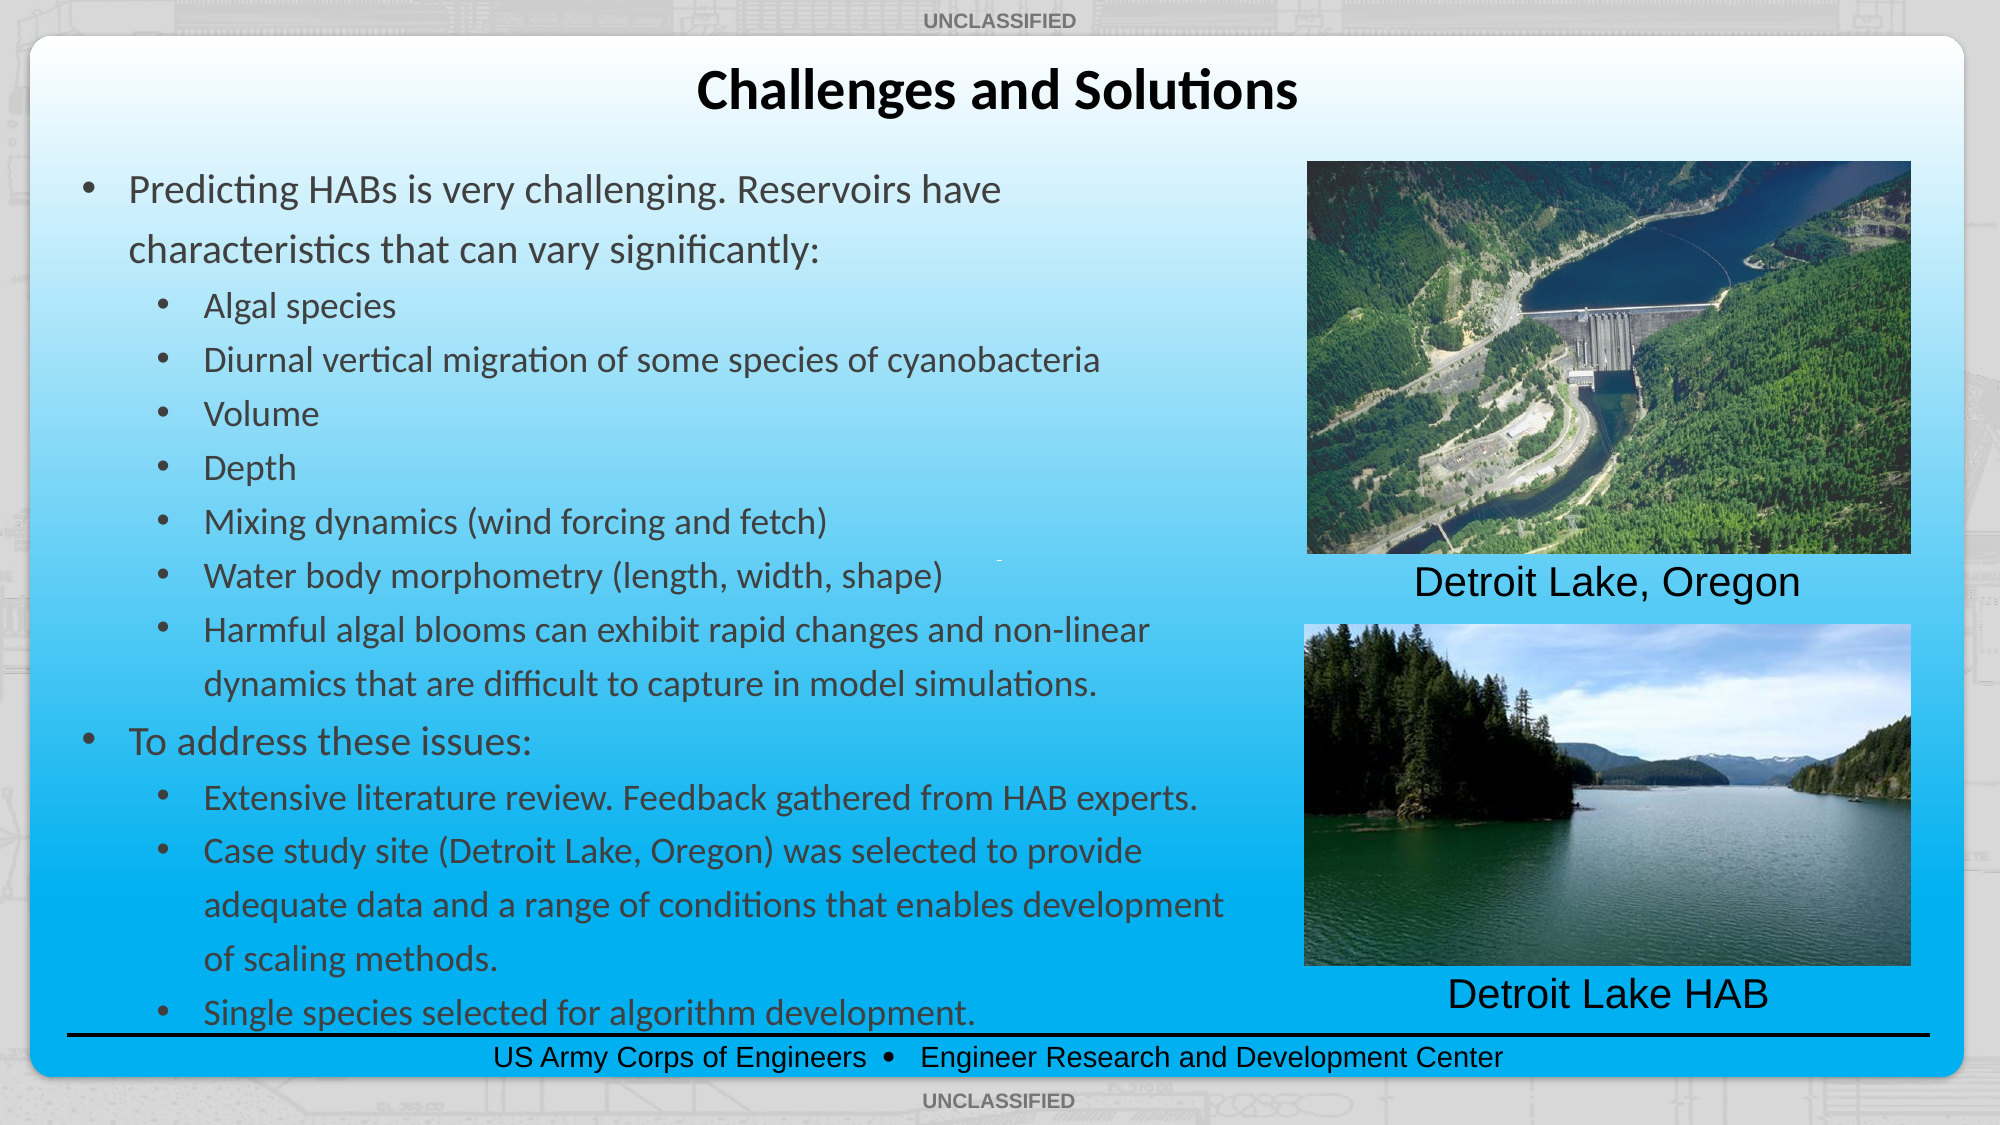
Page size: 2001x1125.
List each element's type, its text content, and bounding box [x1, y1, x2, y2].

picture [0, 0, 2000, 1125]
list Predicting HABs is very challenging. Reservoirs have characteristics that can vary significantly: Algal species Diurnal vertical migration of some species of cyanobacteria Volume Depth Mixing dynamics (wind forcing and fetch) Water body morphometry (length, width, shape) Harmful algal blooms can exhibit rapid changes and non-linear dynamics that are difficult to capture in model simulations. To address these issues: Extensive literature review. Feedback gathered from HAB experts. Case study site (Detroit Lake, Oregon) was selected to provide adequate data and a range of conditions that enables development of scaling methods. Single species selected for algorithm development. [66, 143, 1267, 1009]
text_box Detroit Lake HAB [1307, 972, 1910, 1025]
title Challenges and Solutions [30, 40, 1966, 133]
text_box Detroit Lake, Oregon [1306, 561, 1910, 613]
